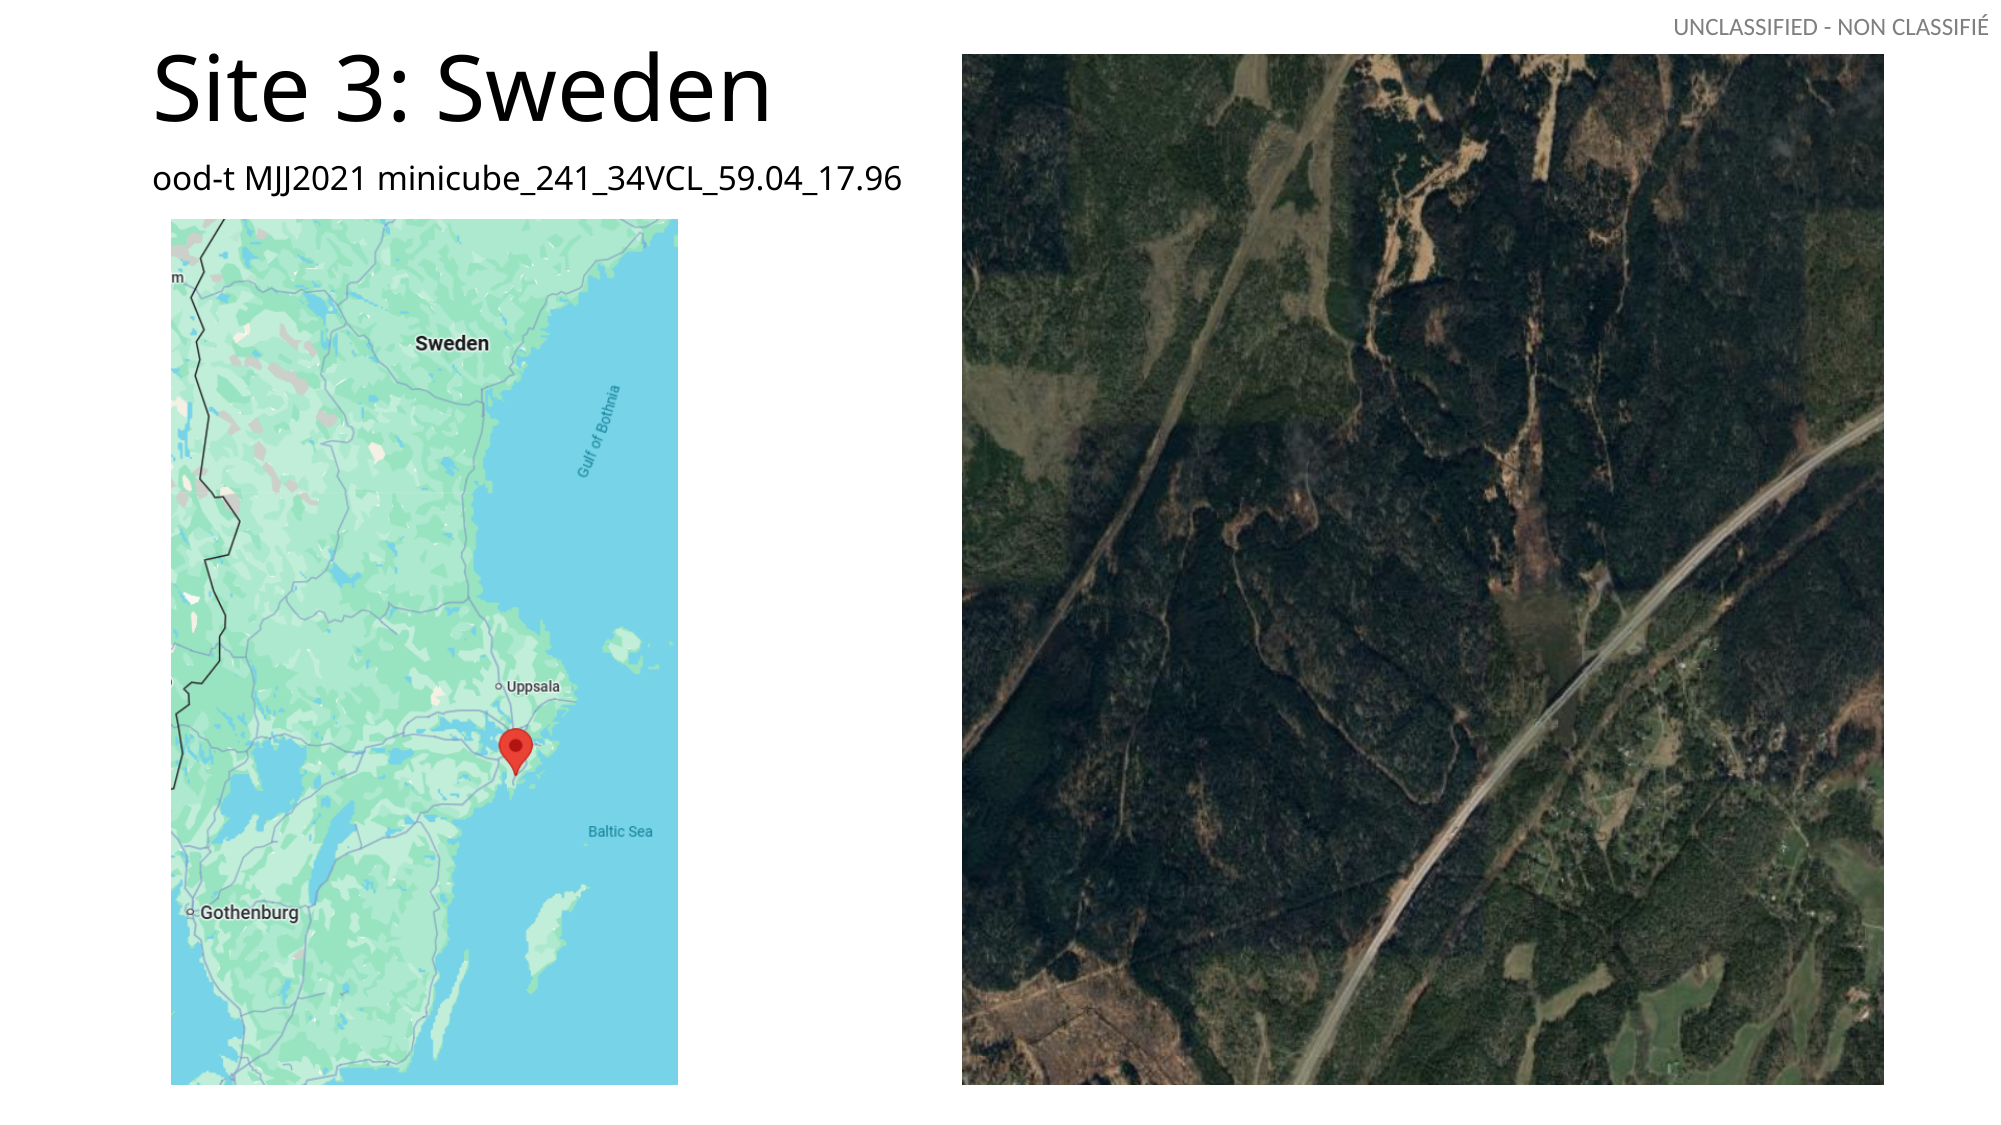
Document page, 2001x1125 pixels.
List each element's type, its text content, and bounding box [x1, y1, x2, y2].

title Site 3: Sweden [137, 0, 1863, 149]
picture [961, 54, 1884, 1085]
picture [170, 218, 679, 1085]
text_box ood-t MJJ2021 minicube_241_34VCL_59.04_17.96 [137, 149, 961, 245]
